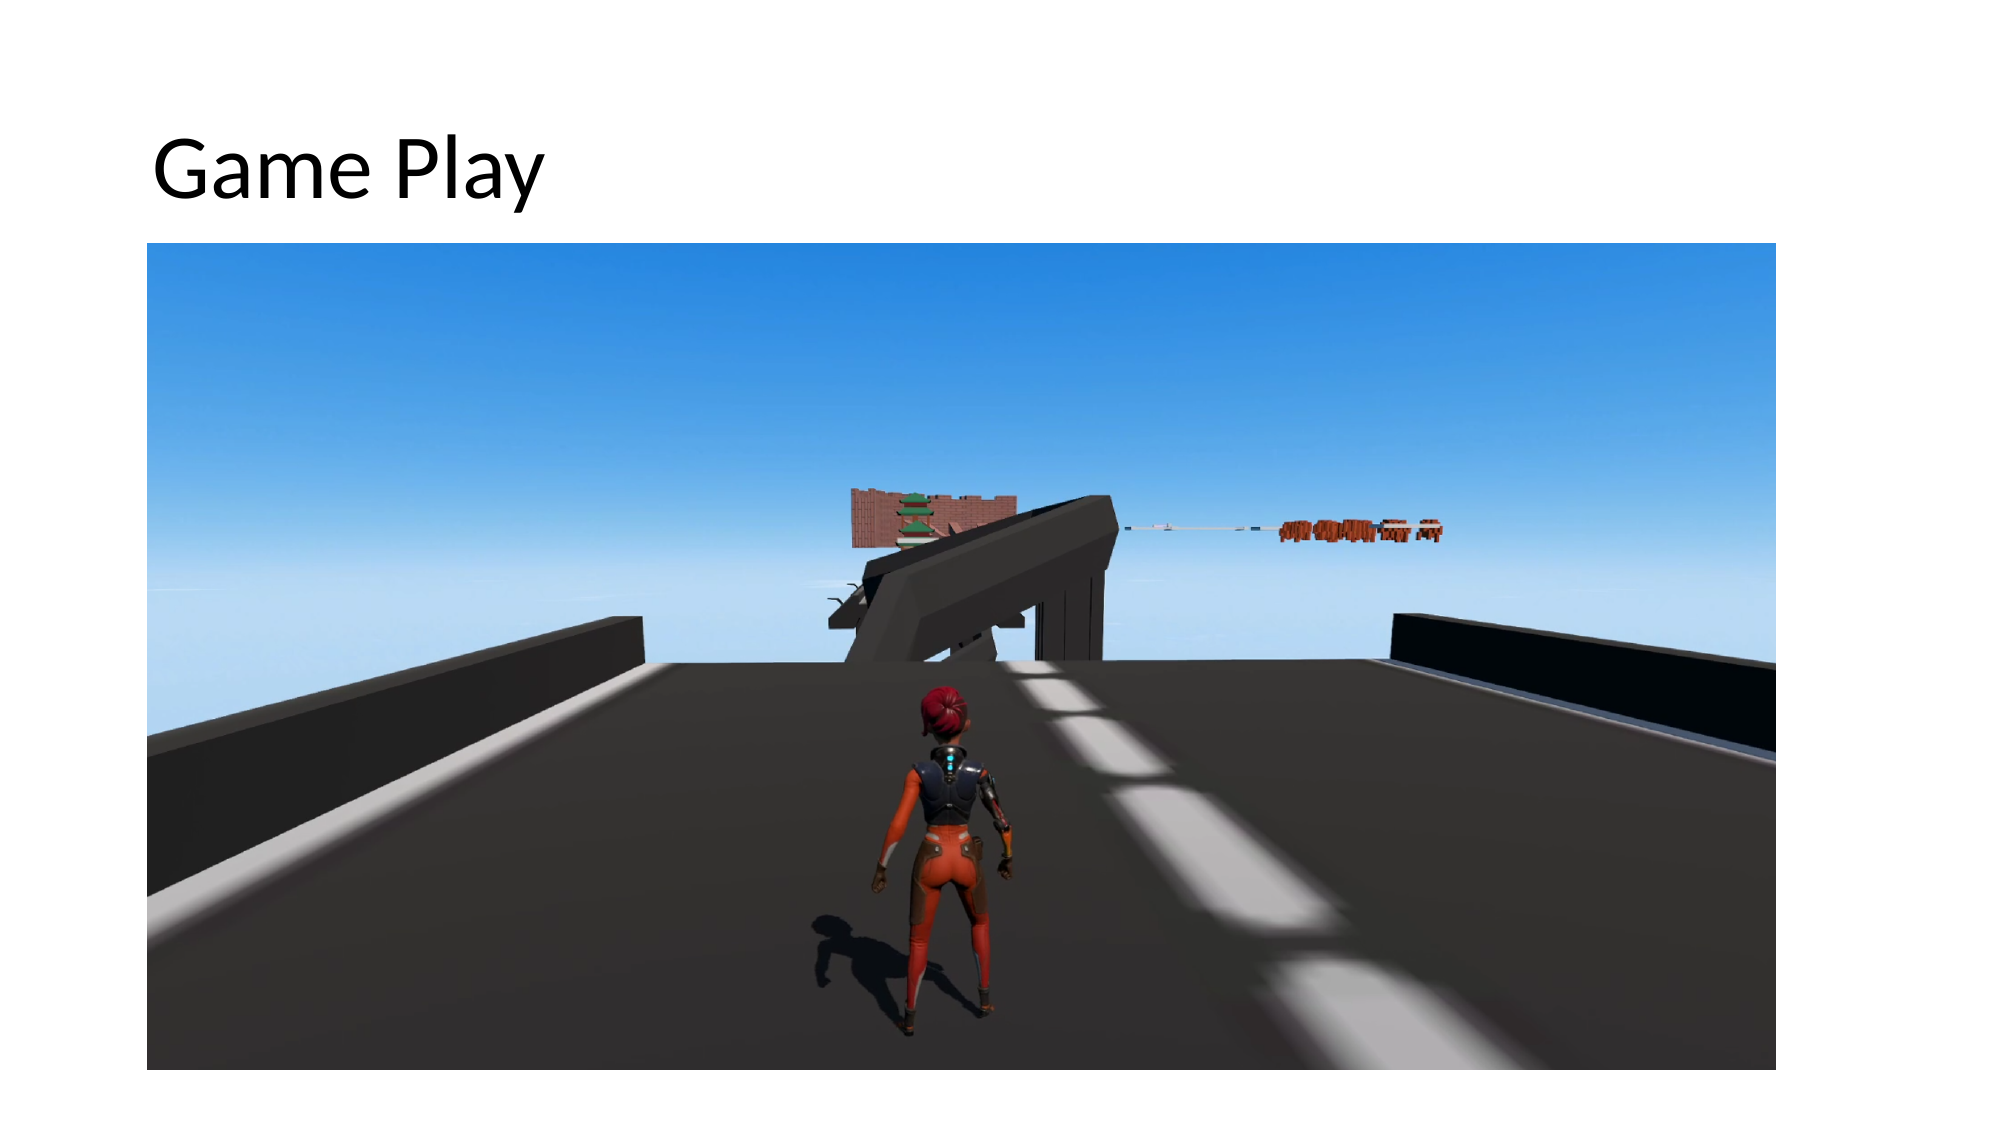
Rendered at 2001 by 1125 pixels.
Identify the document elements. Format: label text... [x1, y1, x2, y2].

picture [147, 243, 1776, 1070]
title Game Play [137, 59, 1863, 278]
